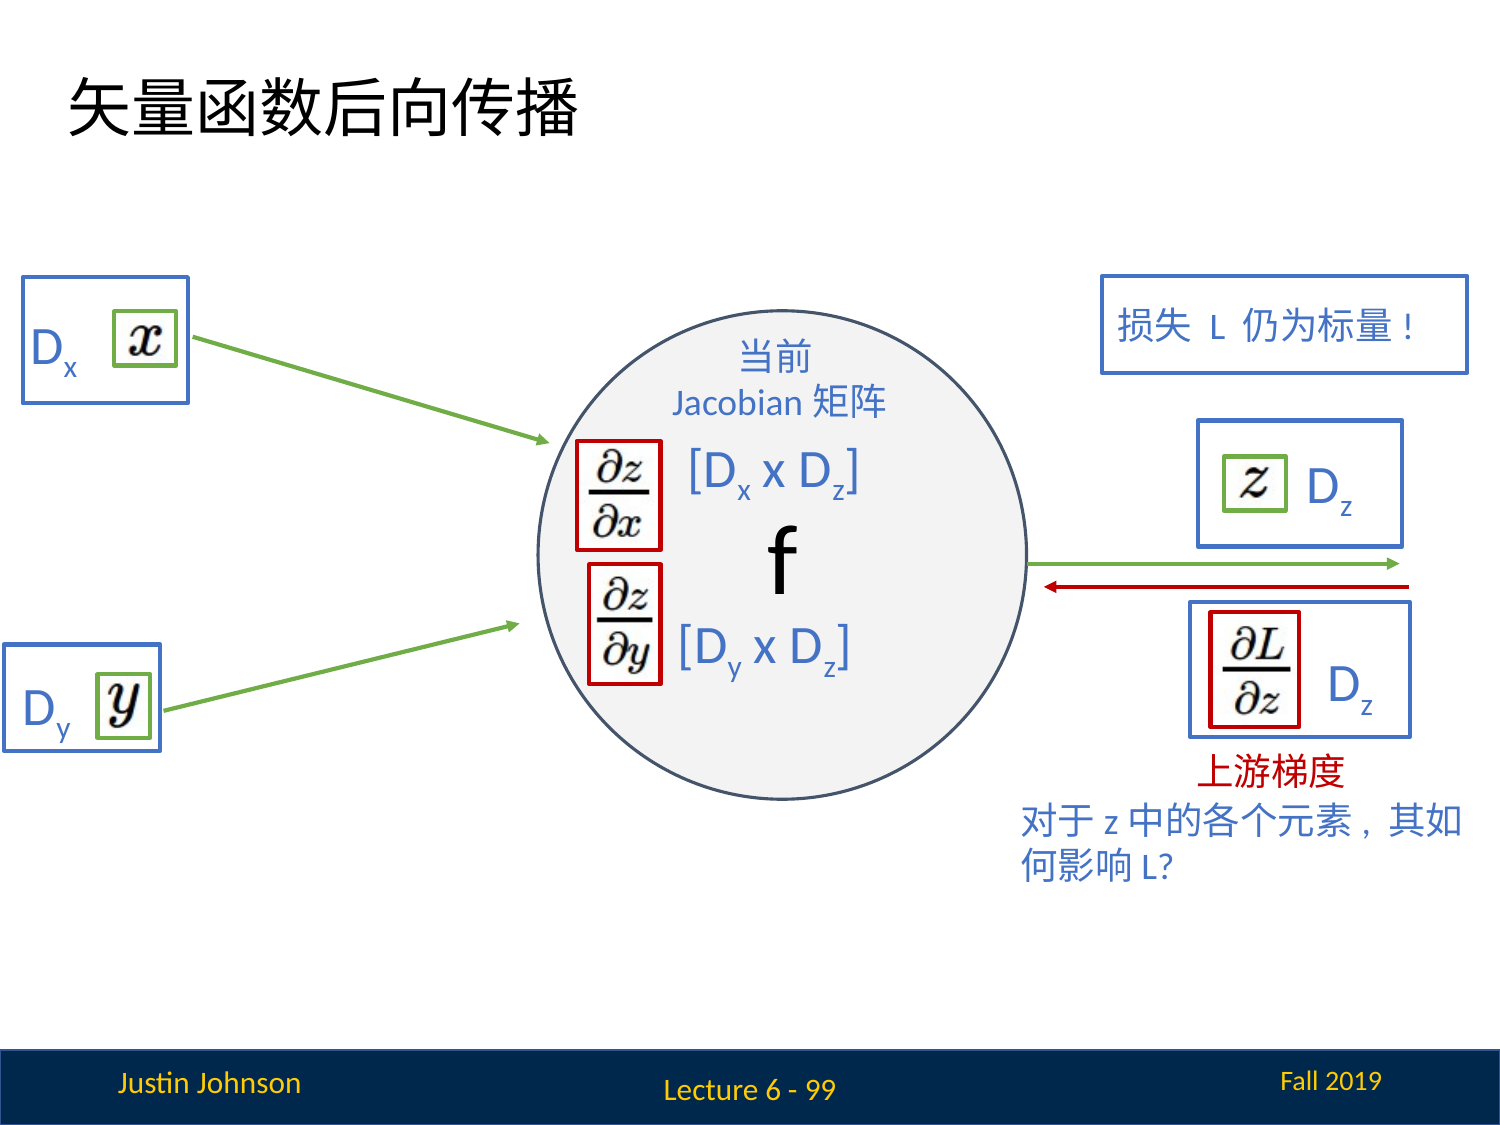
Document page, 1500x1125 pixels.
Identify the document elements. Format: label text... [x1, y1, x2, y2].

picture [116, 313, 175, 364]
text_box 上游梯度 [1054, 732, 1489, 786]
text_box f [538, 368, 1027, 800]
text_box 对于z中的各个元素, 其如何影响L? [1004, 786, 1494, 898]
text_box Dx [15, 295, 22, 370]
text_box [22, 277, 188, 404]
text_box f [723, 310, 842, 318]
picture [578, 442, 659, 548]
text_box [192, 336, 550, 444]
picture [1212, 614, 1297, 725]
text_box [163, 623, 520, 711]
text_box Dy [7, 656, 98, 731]
slide_number Lecture 6 - 99 [547, 1057, 953, 1118]
picture [99, 676, 148, 736]
text_box [1190, 602, 1410, 737]
text_box [1197, 420, 1403, 547]
text_box 当前 Jacobian矩阵 [619, 318, 940, 428]
title 矢量函数后向传播 [52, 68, 655, 153]
picture [1225, 458, 1284, 509]
text_box [Dx x Dz] [672, 428, 907, 525]
text_box 损失 L 仍为标量! [1102, 276, 1468, 373]
text_box [Dy x Dz] [662, 594, 897, 701]
picture [591, 566, 659, 683]
text_box Dz [1291, 434, 1382, 509]
text_box [3, 644, 161, 751]
